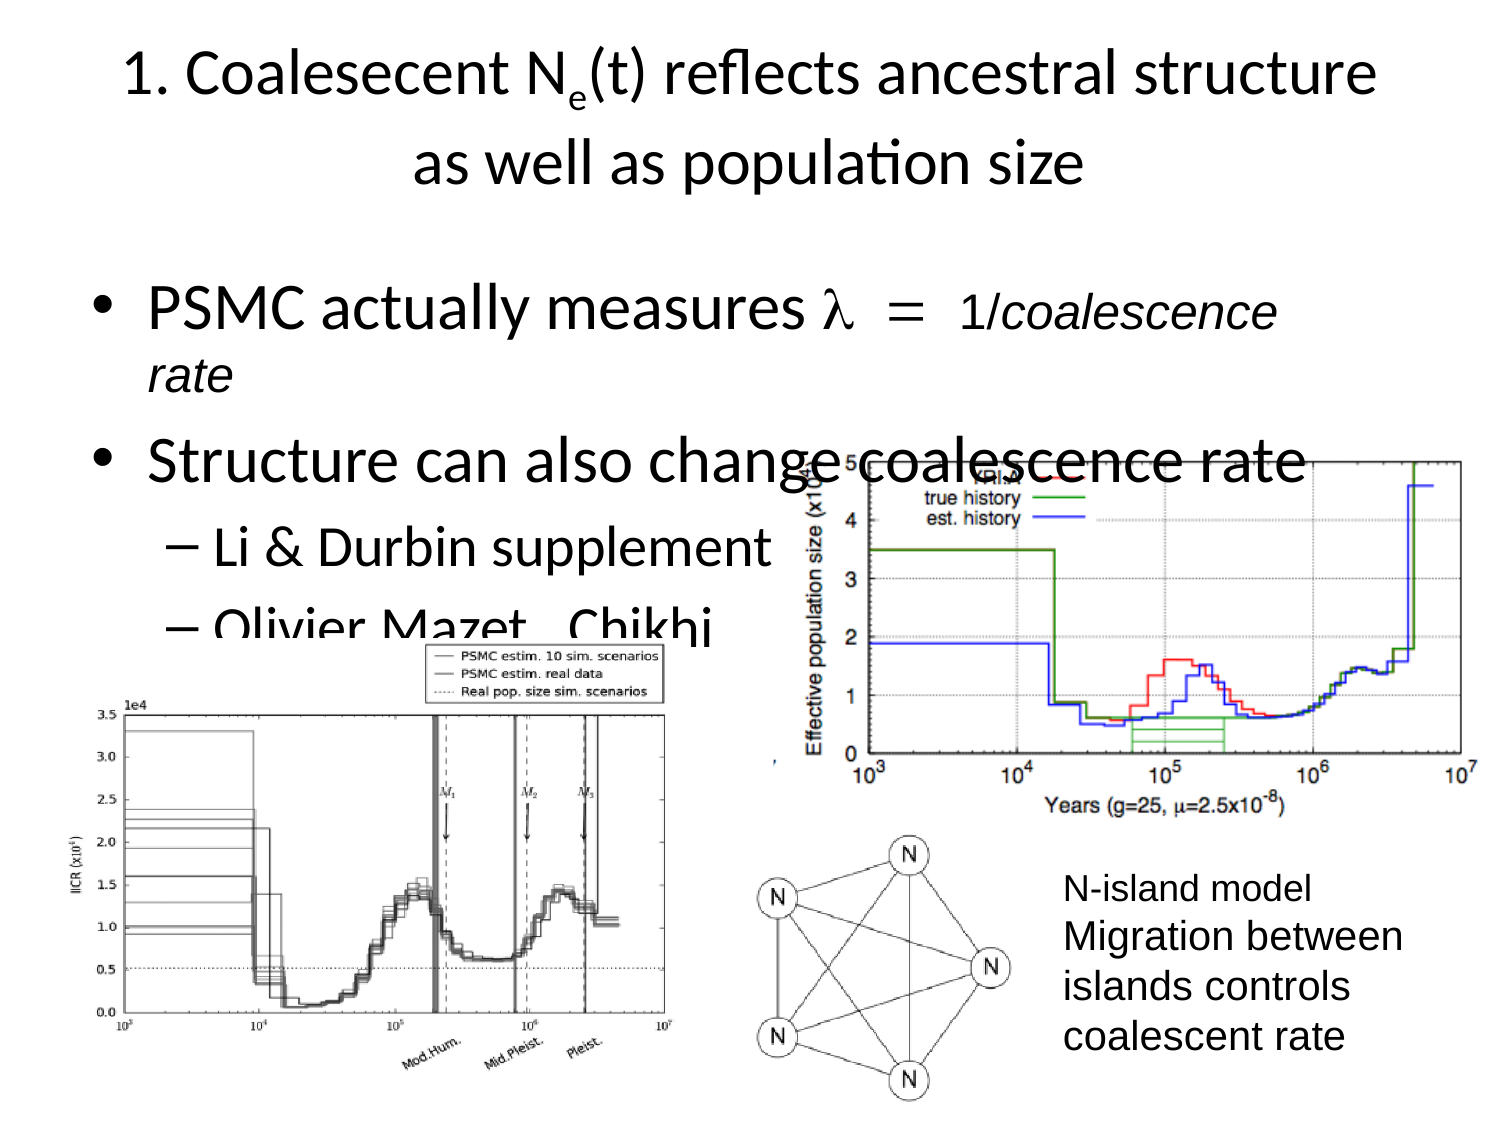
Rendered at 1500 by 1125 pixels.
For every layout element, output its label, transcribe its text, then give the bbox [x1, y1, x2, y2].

list PSMC actually measures l = 1/coalescence rate Structure can also change coalescence rate Li & Durbin supplement Olivier Mazet…Chikhi [76, 255, 1352, 931]
picture [41, 638, 680, 1081]
picture [748, 413, 1495, 1107]
title 1. Coalesecent Ne(t) reflects ancestral structure as well as population size [76, 19, 1423, 207]
text_box N-island model Migration between islands controls coalescent rate [1048, 856, 1488, 1066]
